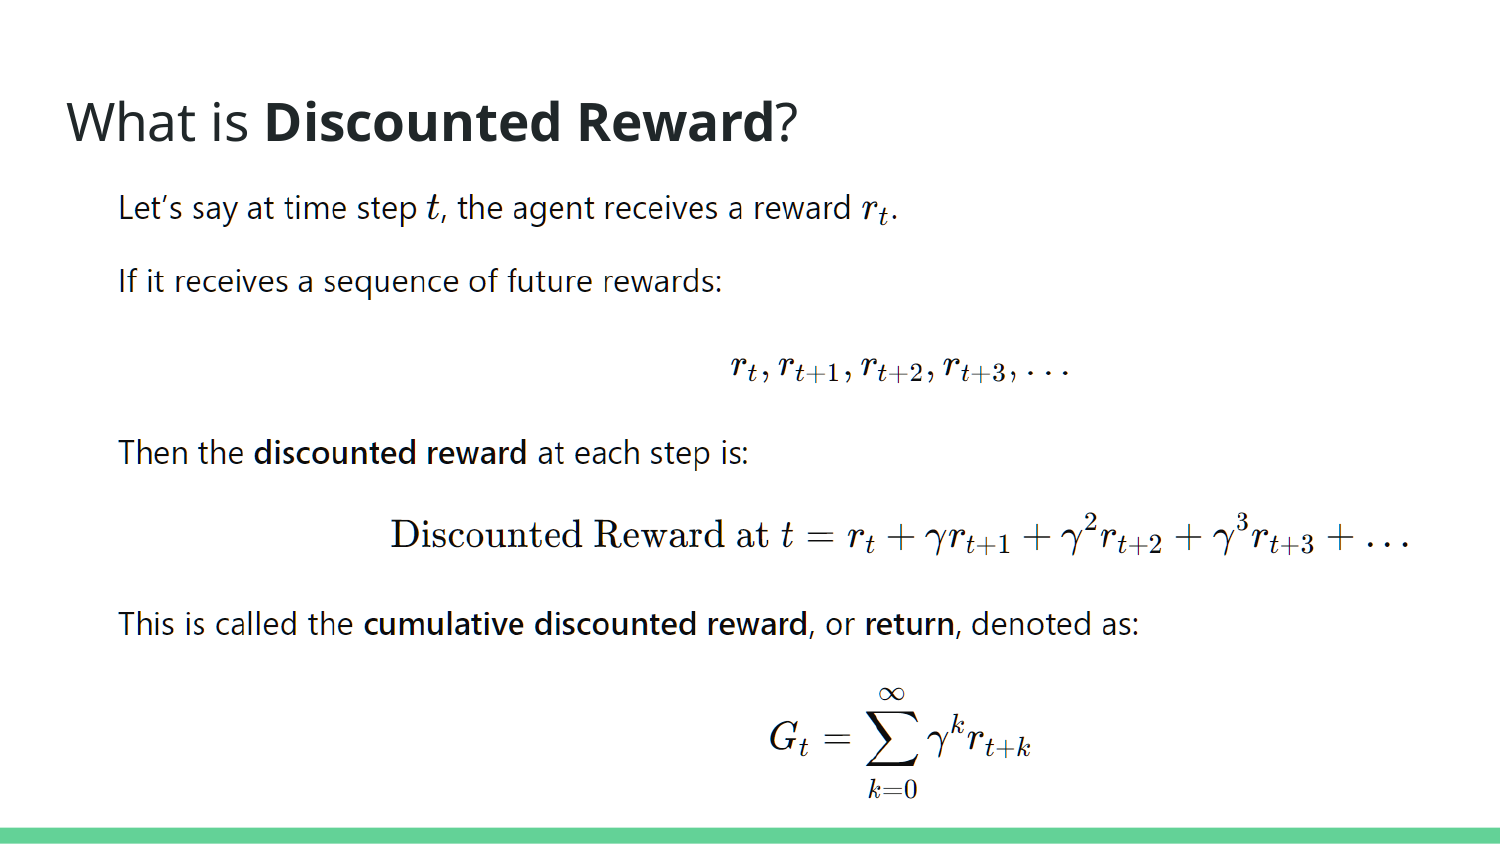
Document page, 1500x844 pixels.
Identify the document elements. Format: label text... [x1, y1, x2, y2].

picture [107, 180, 1421, 808]
title What is Discounted Reward? [51, 72, 1449, 167]
